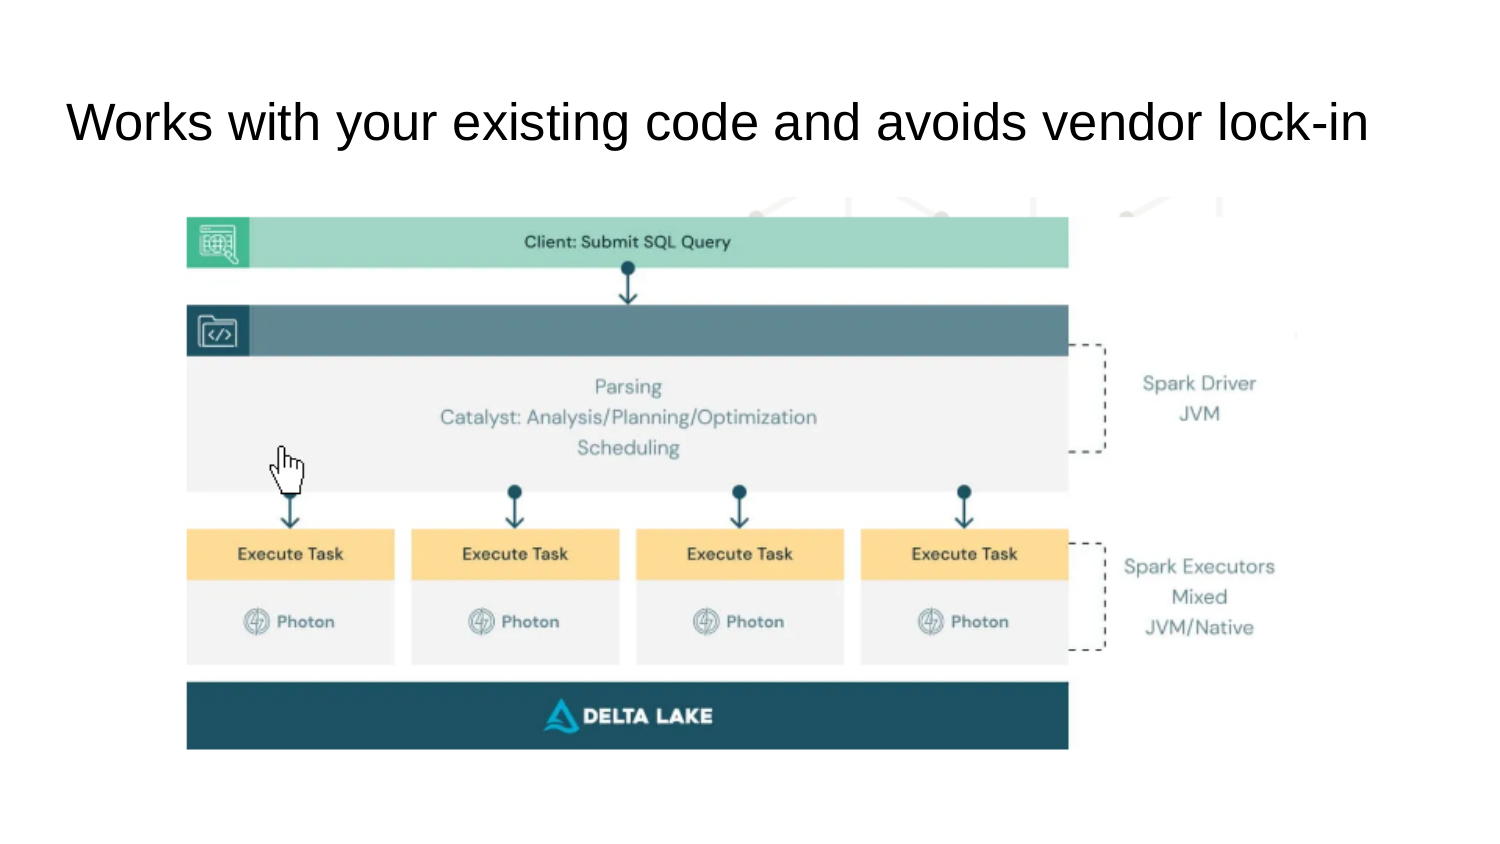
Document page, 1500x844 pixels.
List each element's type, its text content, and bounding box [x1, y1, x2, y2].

picture [173, 197, 1298, 767]
title Works with your existing code and avoids vendor lock-in [51, 72, 1449, 167]
